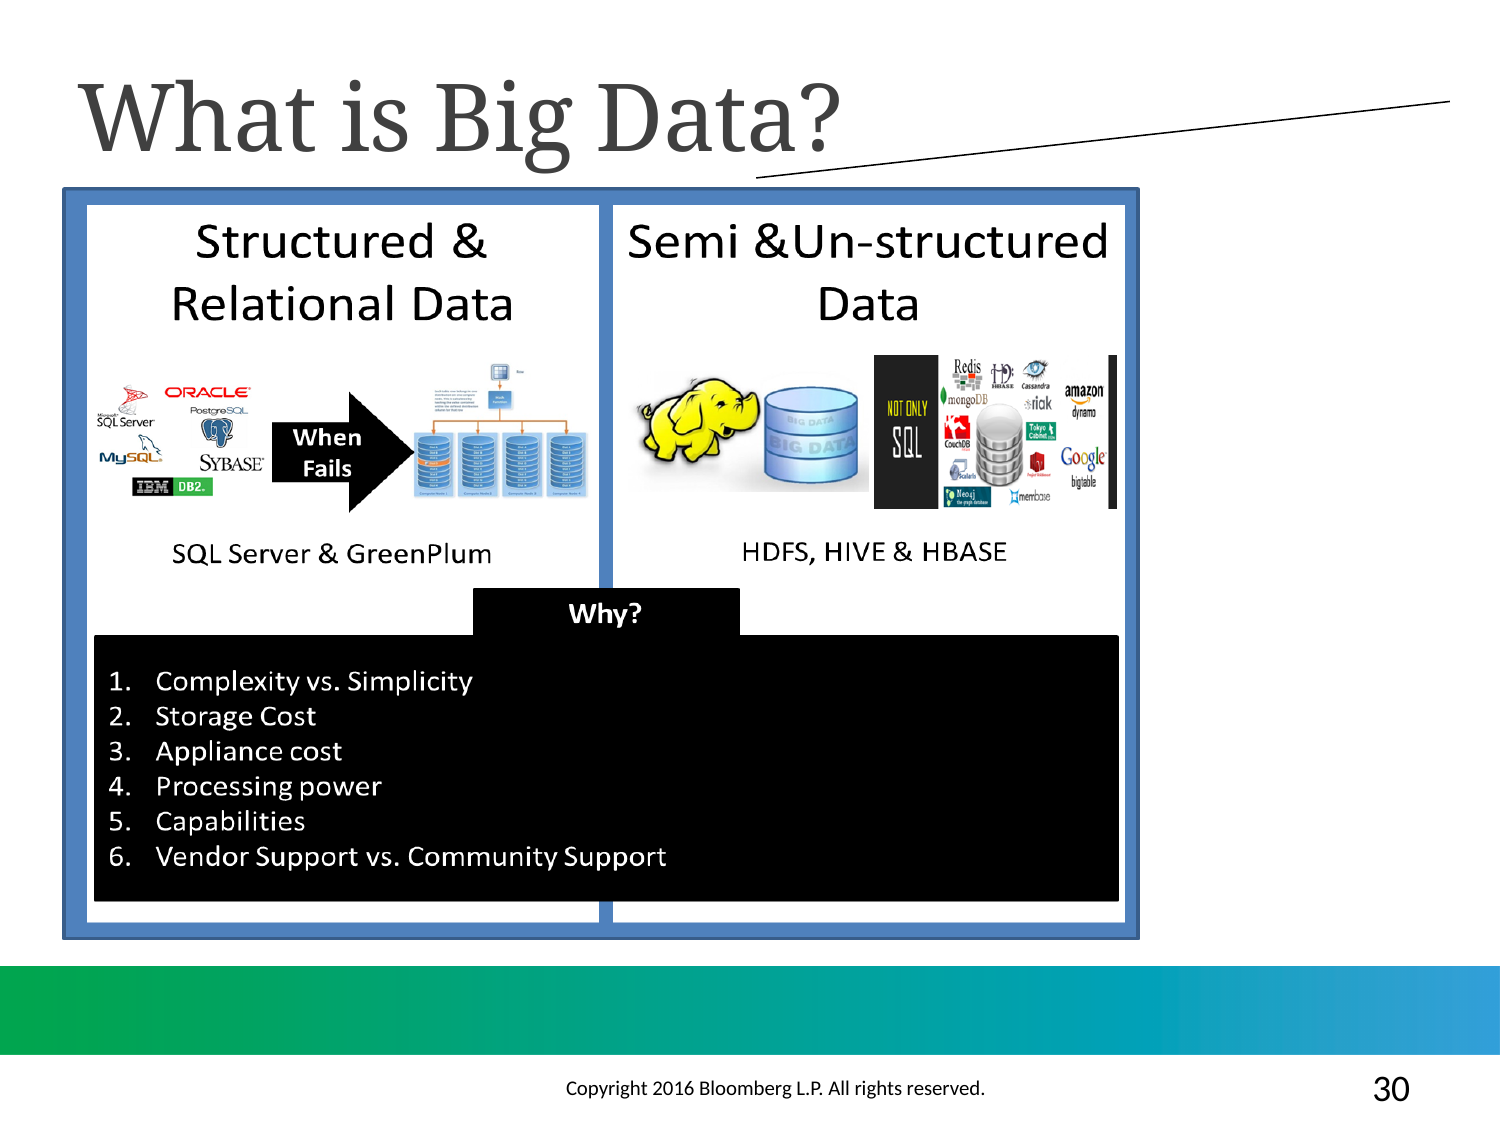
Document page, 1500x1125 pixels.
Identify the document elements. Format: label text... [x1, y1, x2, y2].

slide_number 30 [1074, 1057, 1425, 1118]
text_box What is Big Data? [62, 24, 1450, 177]
picture [62, 187, 1157, 940]
text_box Copyright 2016 Bloomberg L.P. All rights reserved. [551, 1067, 1094, 1107]
